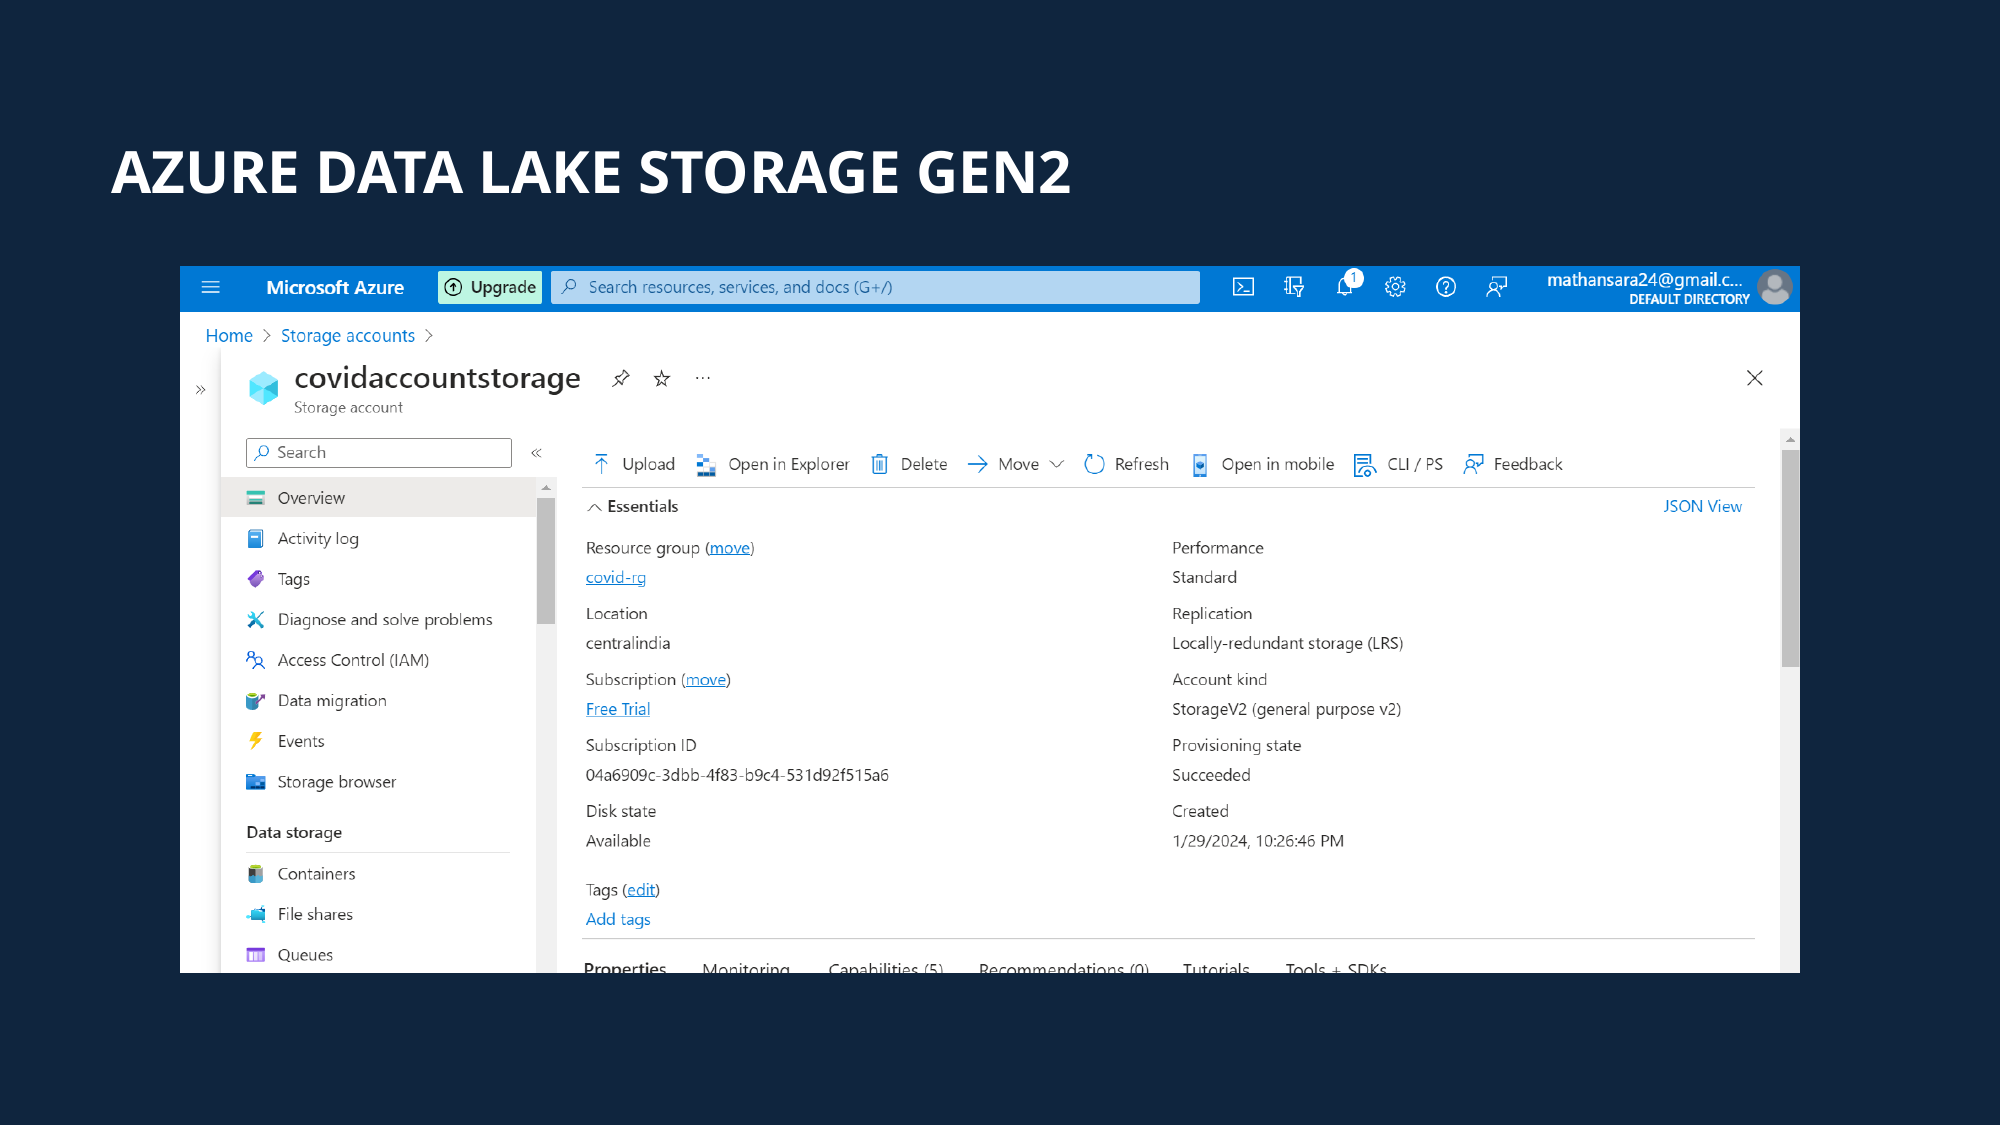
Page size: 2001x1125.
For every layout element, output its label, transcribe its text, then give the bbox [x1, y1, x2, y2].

title AZURE DATA LAKE STORAGE GEN2 [96, 83, 1822, 267]
picture [180, 266, 1800, 973]
